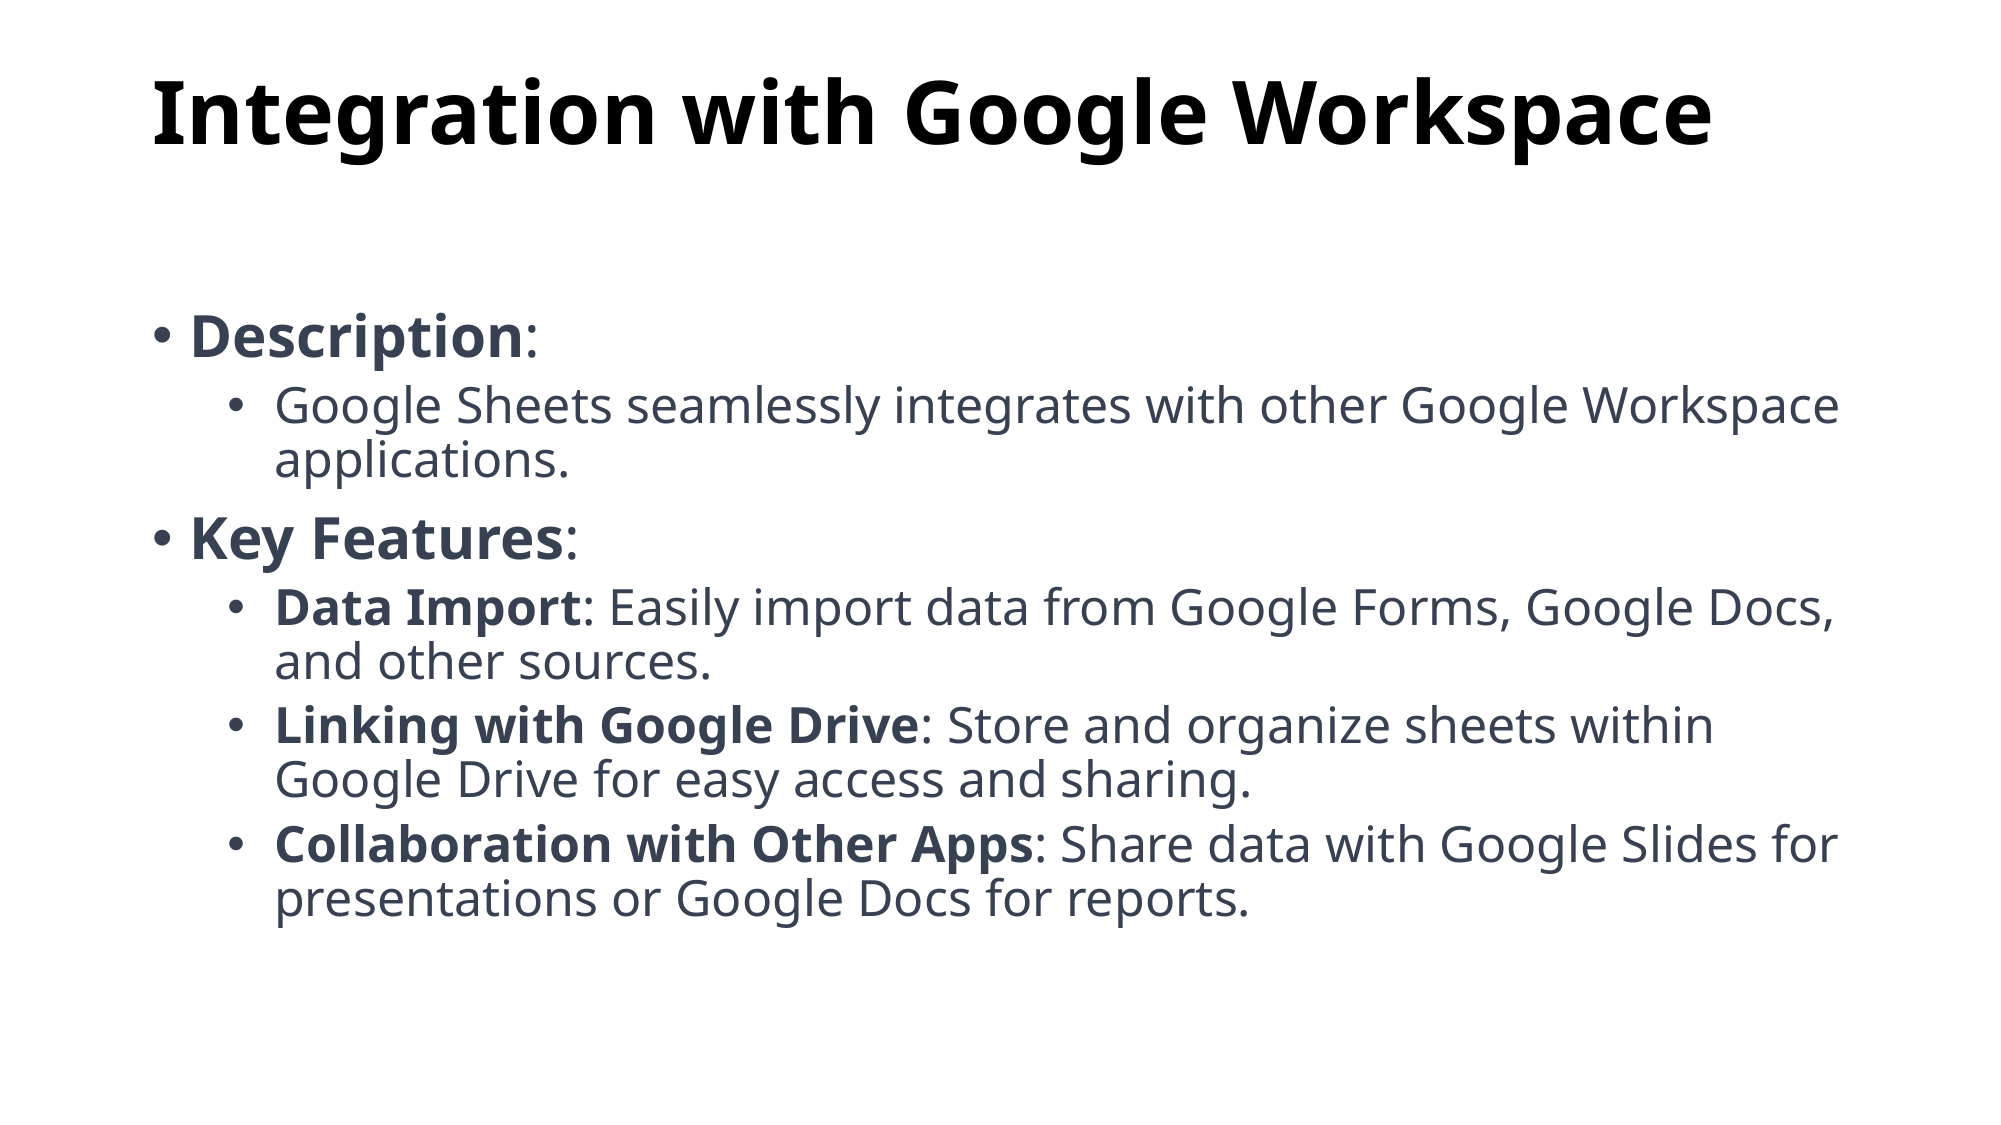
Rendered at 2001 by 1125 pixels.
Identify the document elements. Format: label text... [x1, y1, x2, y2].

title Integration with Google Workspace [137, 59, 1863, 278]
list Description: Google Sheets seamlessly integrates with other Google Workspace applications. Key Features: Data Import: Easily import data from Google Forms, Google Docs, and other sources. Linking with Google Drive: Store and organize sheets within Google Drive for easy access and sharing. Collaboration with Other Apps: Share data with Google Slides for presentations or Google Docs for reports. [137, 299, 1863, 1014]
